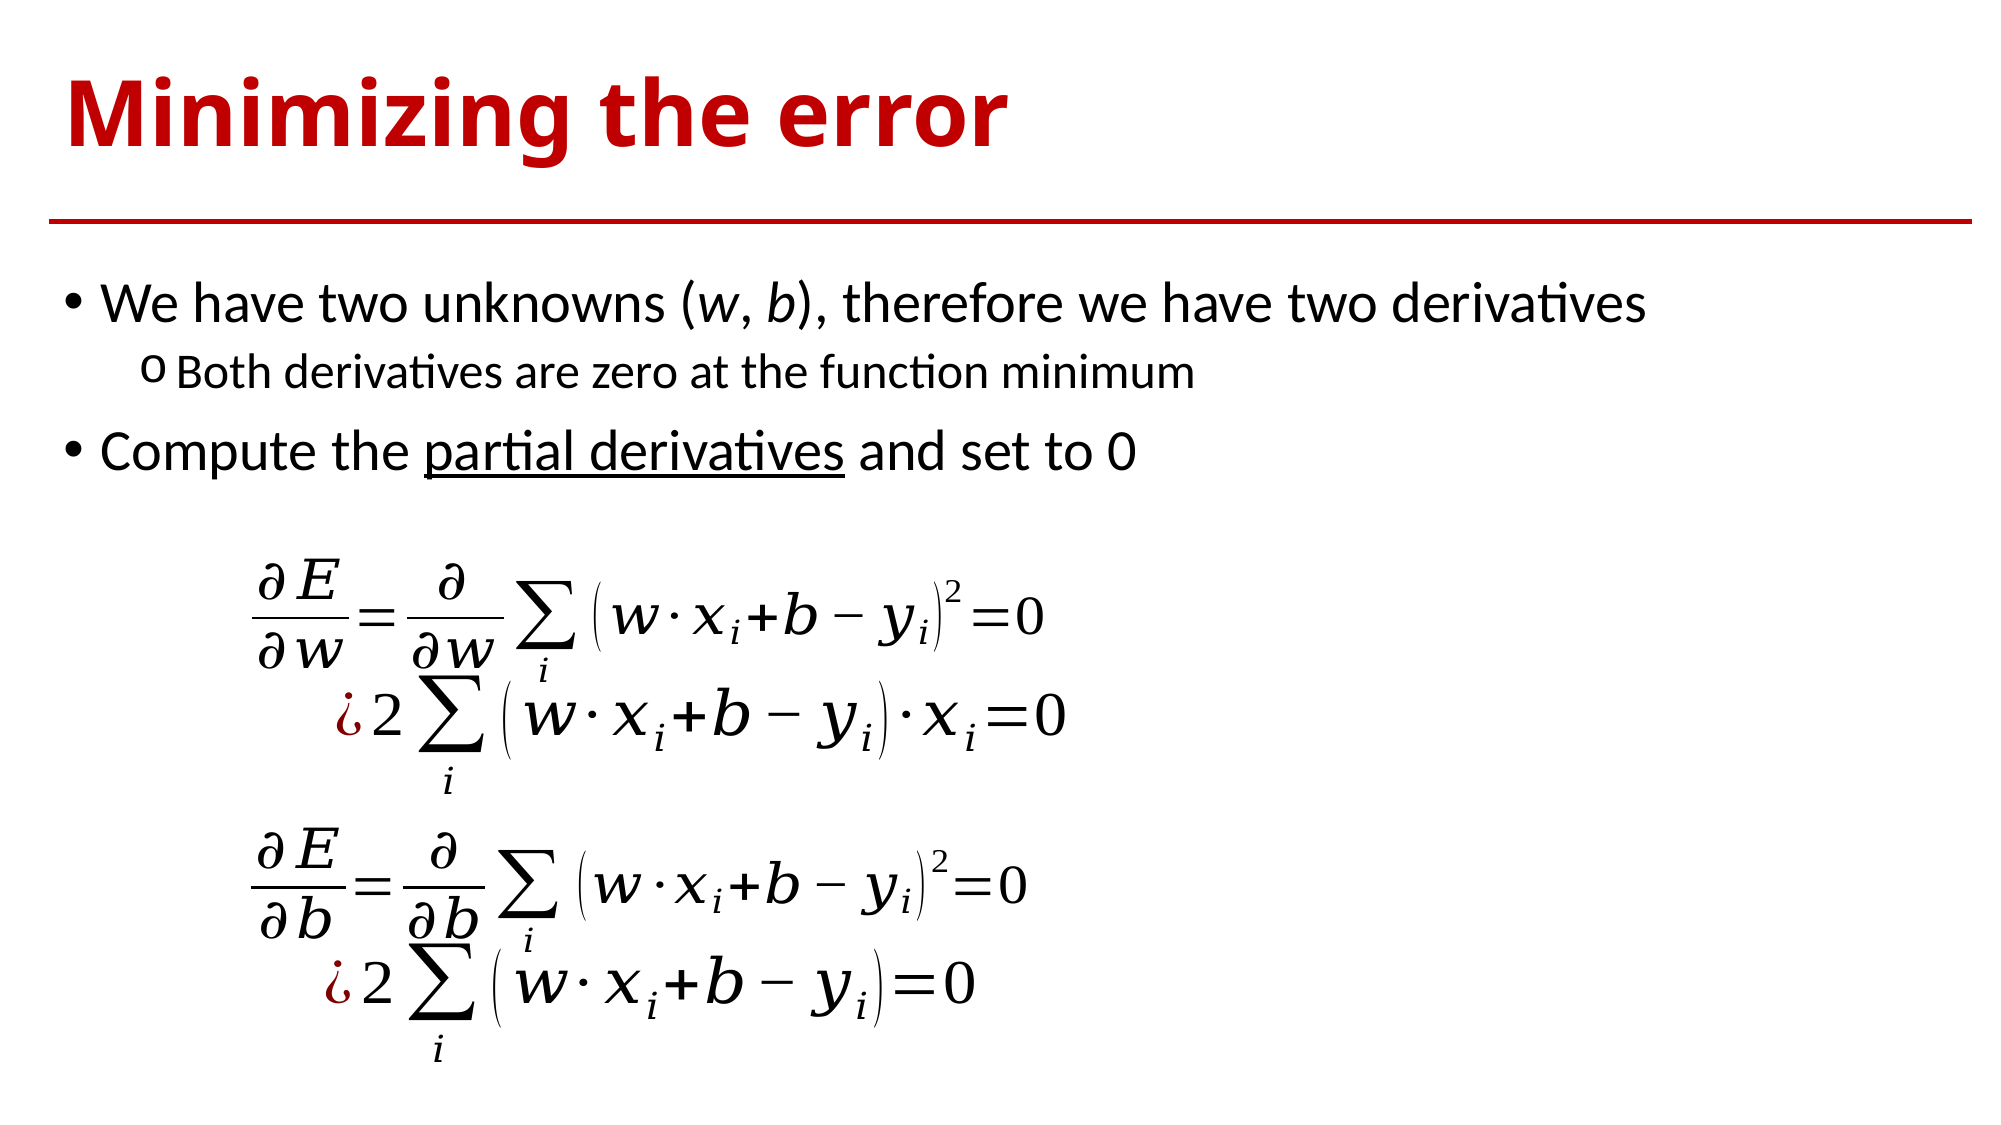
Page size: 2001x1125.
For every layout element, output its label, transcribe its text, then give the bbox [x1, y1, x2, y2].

title Minimizing the error [48, 41, 1972, 192]
list We have two unknowns (w, b), therefore we have two derivatives Both derivatives are zero at the function minimum Compute the partial derivatives and set to 0 [48, 264, 1972, 1014]
